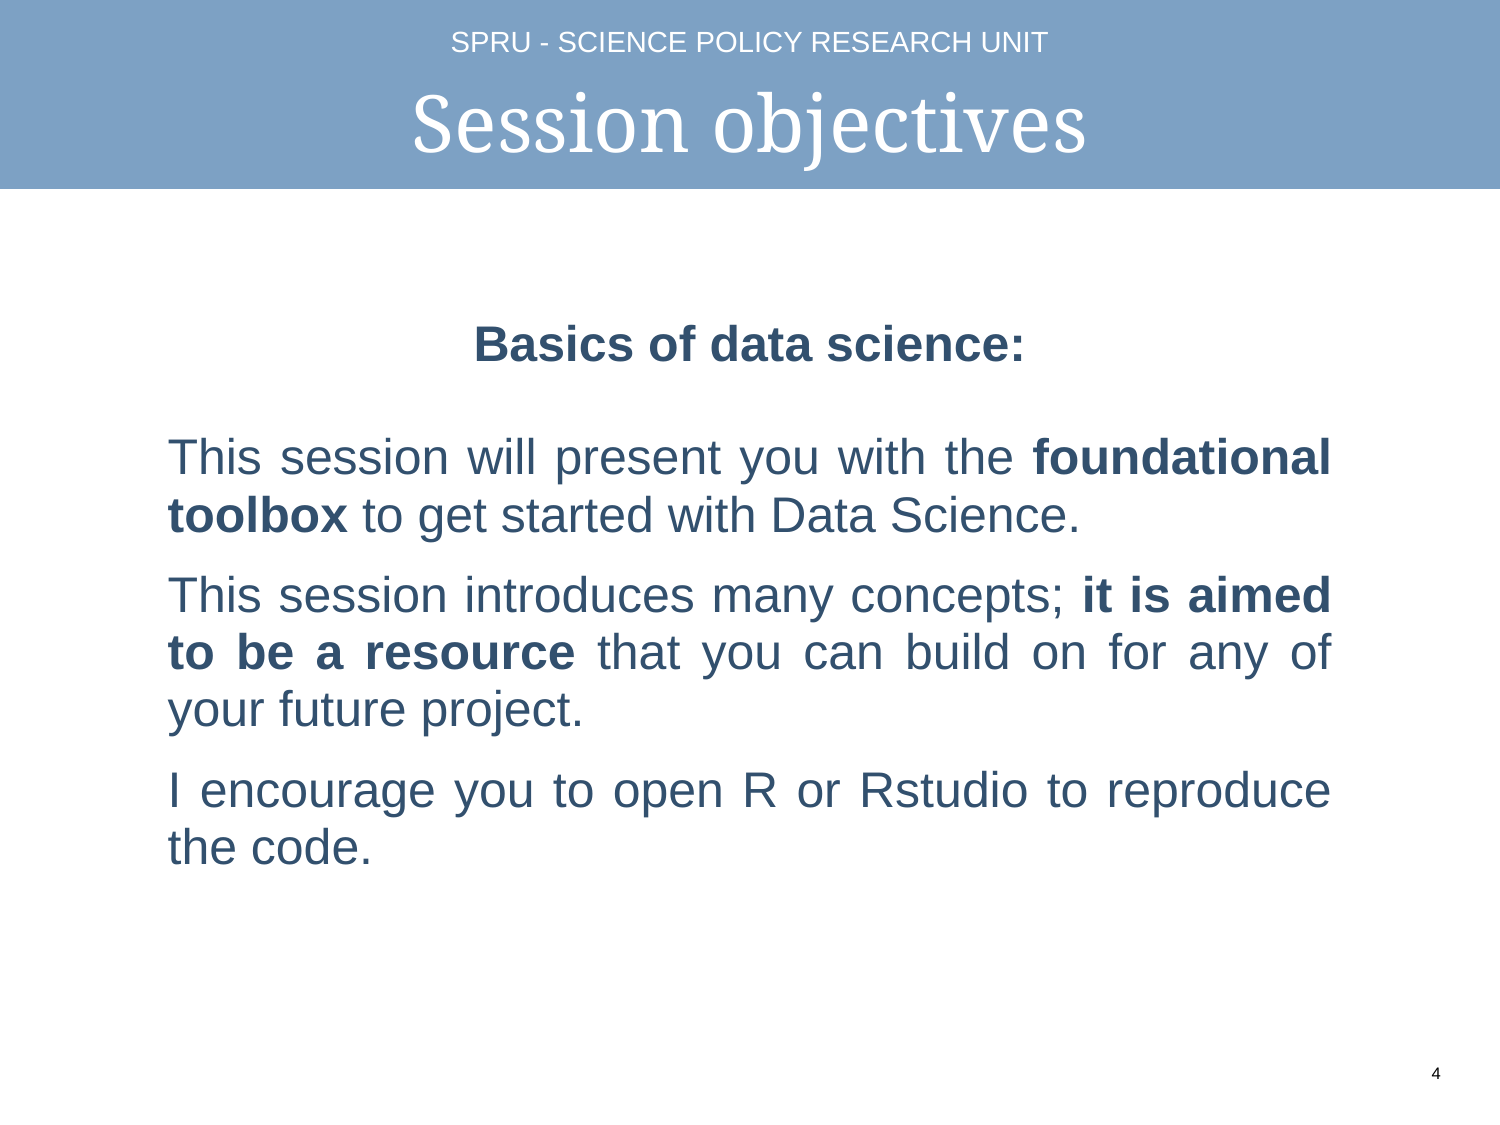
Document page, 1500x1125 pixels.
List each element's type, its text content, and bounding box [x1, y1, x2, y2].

title Session objectives [59, 68, 1441, 185]
subtitle Basics of data science: This session will present you with the foundational toolbox to get started with Data Science. This session introduces many concepts; it is aimed to be a resource that you can build on for any of your future project. I encourage you to open R or Rstudio to reproduce the code. [167, 403, 1333, 788]
